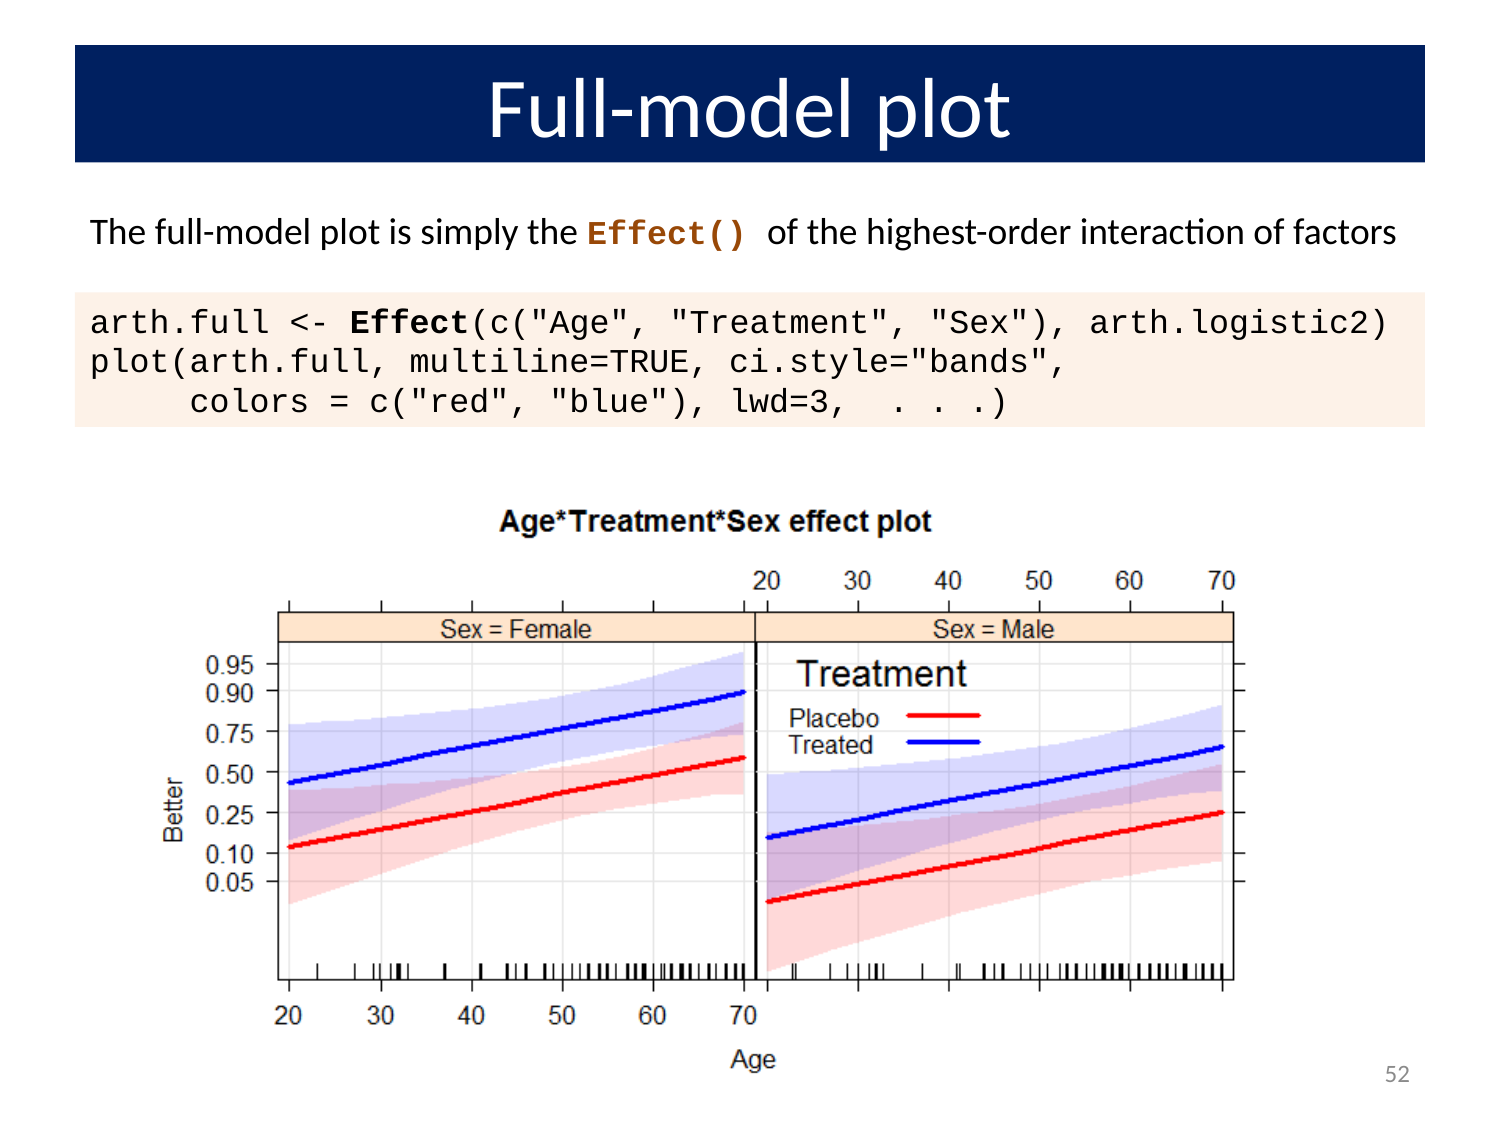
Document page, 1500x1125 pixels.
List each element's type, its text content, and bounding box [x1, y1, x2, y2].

slide_number 52 [1298, 1042, 1425, 1103]
picture [137, 495, 1295, 1106]
text_box The full-model plot is simply the Effect() of the highest-order interaction of factors [74, 199, 1425, 260]
title Full-model plot [75, 45, 1425, 163]
text_box arth.full <- Effect(c("Age", "Treatment", "Sex"), arth.logistic2) plot(arth.full, multiline=TRUE, ci.style="bands", colors = c("red", "blue"), lwd=3, . . .) [74, 292, 1425, 427]
